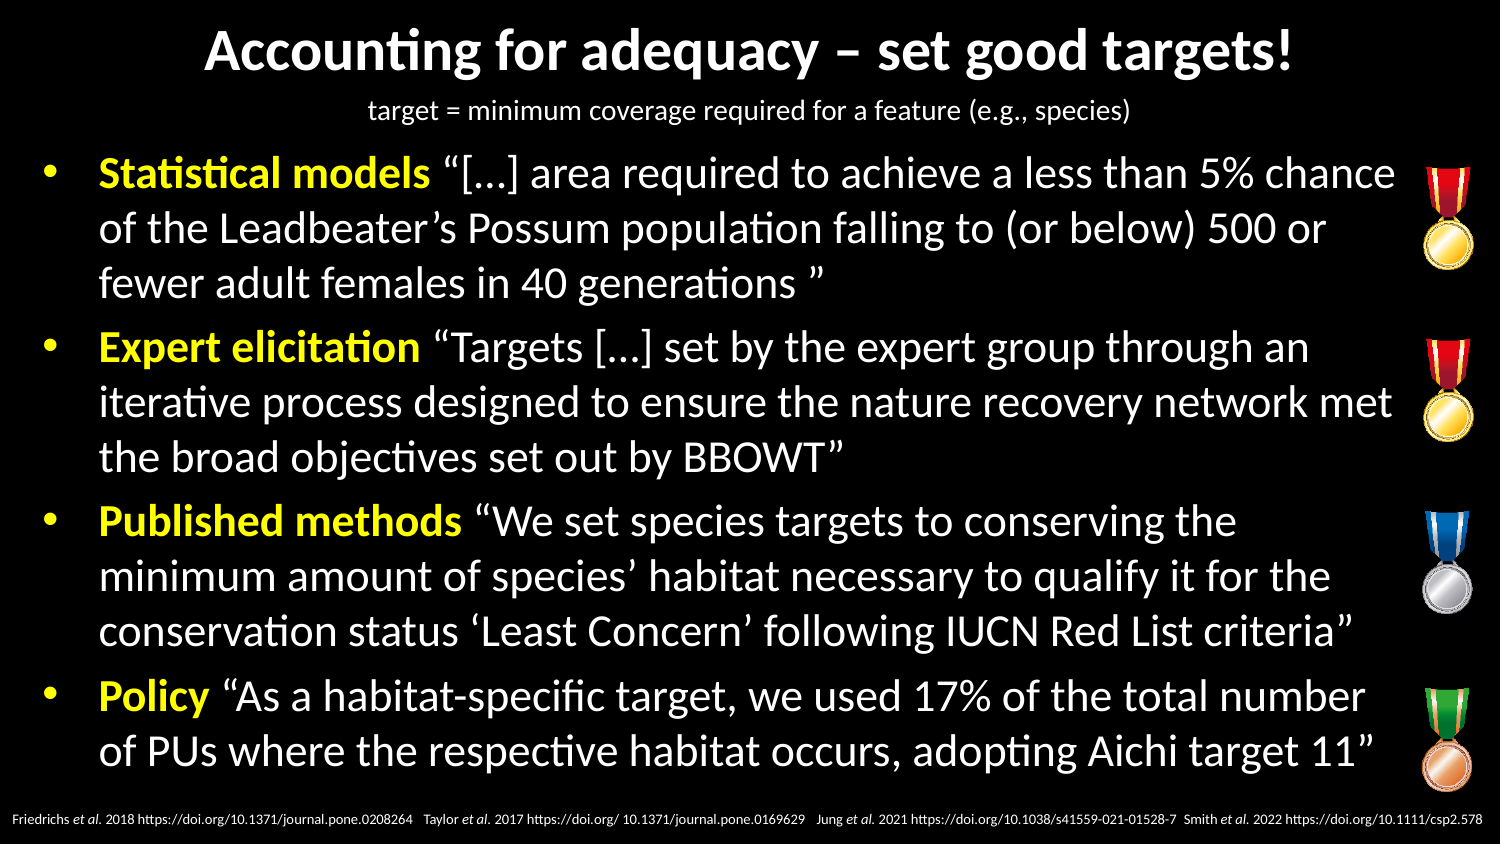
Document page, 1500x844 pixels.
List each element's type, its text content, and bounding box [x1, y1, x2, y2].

text_box target = minimum coverage required for a feature (e.g., species) [159, 83, 1341, 136]
picture [1419, 685, 1474, 794]
text_box Friedrichs et al. 2018 https://doi.org/10.1371/journal.pone.0208264 [0, 802, 408, 835]
picture [1417, 163, 1476, 272]
picture [1417, 335, 1476, 444]
text_box Smith et al. 2022 https://doi.org/10.1111/csp2.578 [1168, 802, 1500, 835]
text_box Accounting for adequacy – set good targets! [163, 0, 1337, 97]
picture [1417, 507, 1476, 616]
text_box Taylor et al. 2017 https://doi.org/ 10.1371/journal.pone.0169629 [408, 802, 883, 835]
text_box Statistical models “[…] area required to achieve a less than 5% chance of the Leadbeater’s Possum population falling to (or below) 500 or fewer adult females in 40 generations ” Expert elicitation “Targets […] set by the expert group through an iterative process designed to ensure the nature recovery network met the broad objectives set out by BBOWT” Published methods “We set species targets to conserving the minimum amount of species’ habitat necessary to qualify it for the conservation status ‘Least Concern’ following IUCN Red List criteria” Policy “As a habitat-specific target, we used 17% of the total number of PUs where the respective habitat occurs, adopting Aichi target 11” [27, 135, 1421, 746]
text_box Jung et al. 2021 https://doi.org/10.1038/s41559-021-01528-7 [883, 802, 1168, 835]
